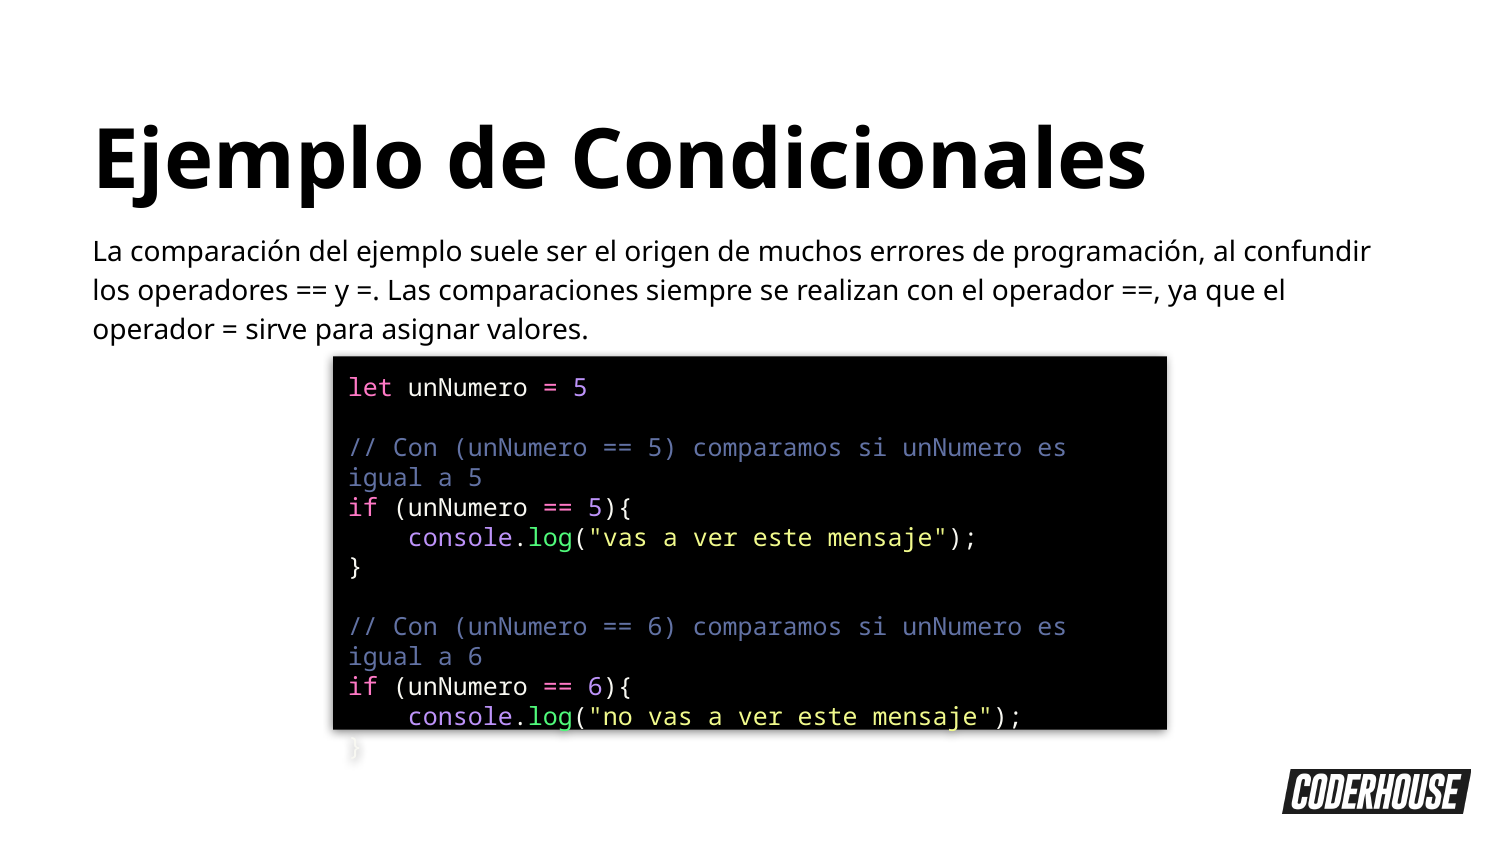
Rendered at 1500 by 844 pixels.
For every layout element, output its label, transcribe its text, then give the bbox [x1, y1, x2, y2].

text_box Ejemplo de Condicionales [77, 101, 1414, 213]
picture [1281, 769, 1471, 814]
text_box La comparación del ejemplo suele ser el origen de muchos errores de programación, al confundir los operadores == y =. Las comparaciones siempre se realizan con el operador ==, ya que el operador = sirve para asignar valores. [77, 213, 1414, 360]
text_box let unNumero = 5 // Con (unNumero == 5) comparamos si unNumero es igual a 5 if (unNumero == 5){ console.log("vas a ver este mensaje"); } // Con (unNumero == 6) comparamos si unNumero es igual a 6 if (unNumero == 6){ console.log("no vas a ver este mensaje"); } [333, 356, 1167, 730]
